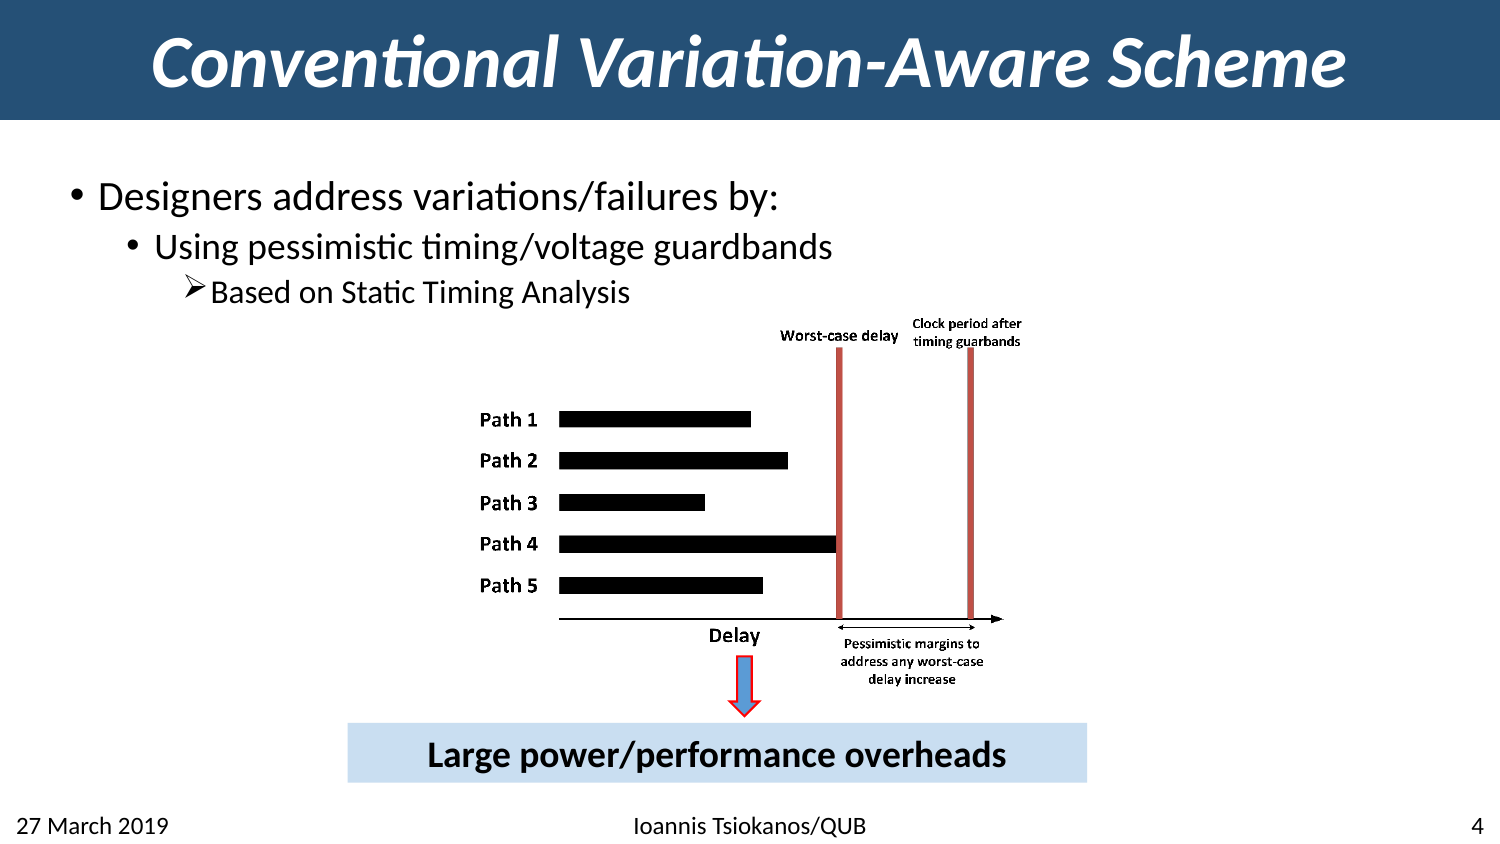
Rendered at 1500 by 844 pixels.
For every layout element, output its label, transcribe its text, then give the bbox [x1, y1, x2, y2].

text_box [727, 695, 762, 718]
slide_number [1, 801, 387, 844]
slide_number 4 [1113, 801, 1499, 844]
picture [468, 310, 1032, 695]
text_box Large power/performance overheads [347, 722, 1088, 783]
list Designers address variations/failures by: Using pessimistic timing/voltage guardbands Based on Static Timing Analysis [55, 166, 1445, 760]
title Conventional Variation-Aware Scheme [22, 15, 1478, 111]
footer Ioannis Tsiokanos/QUB [496, 801, 1004, 844]
